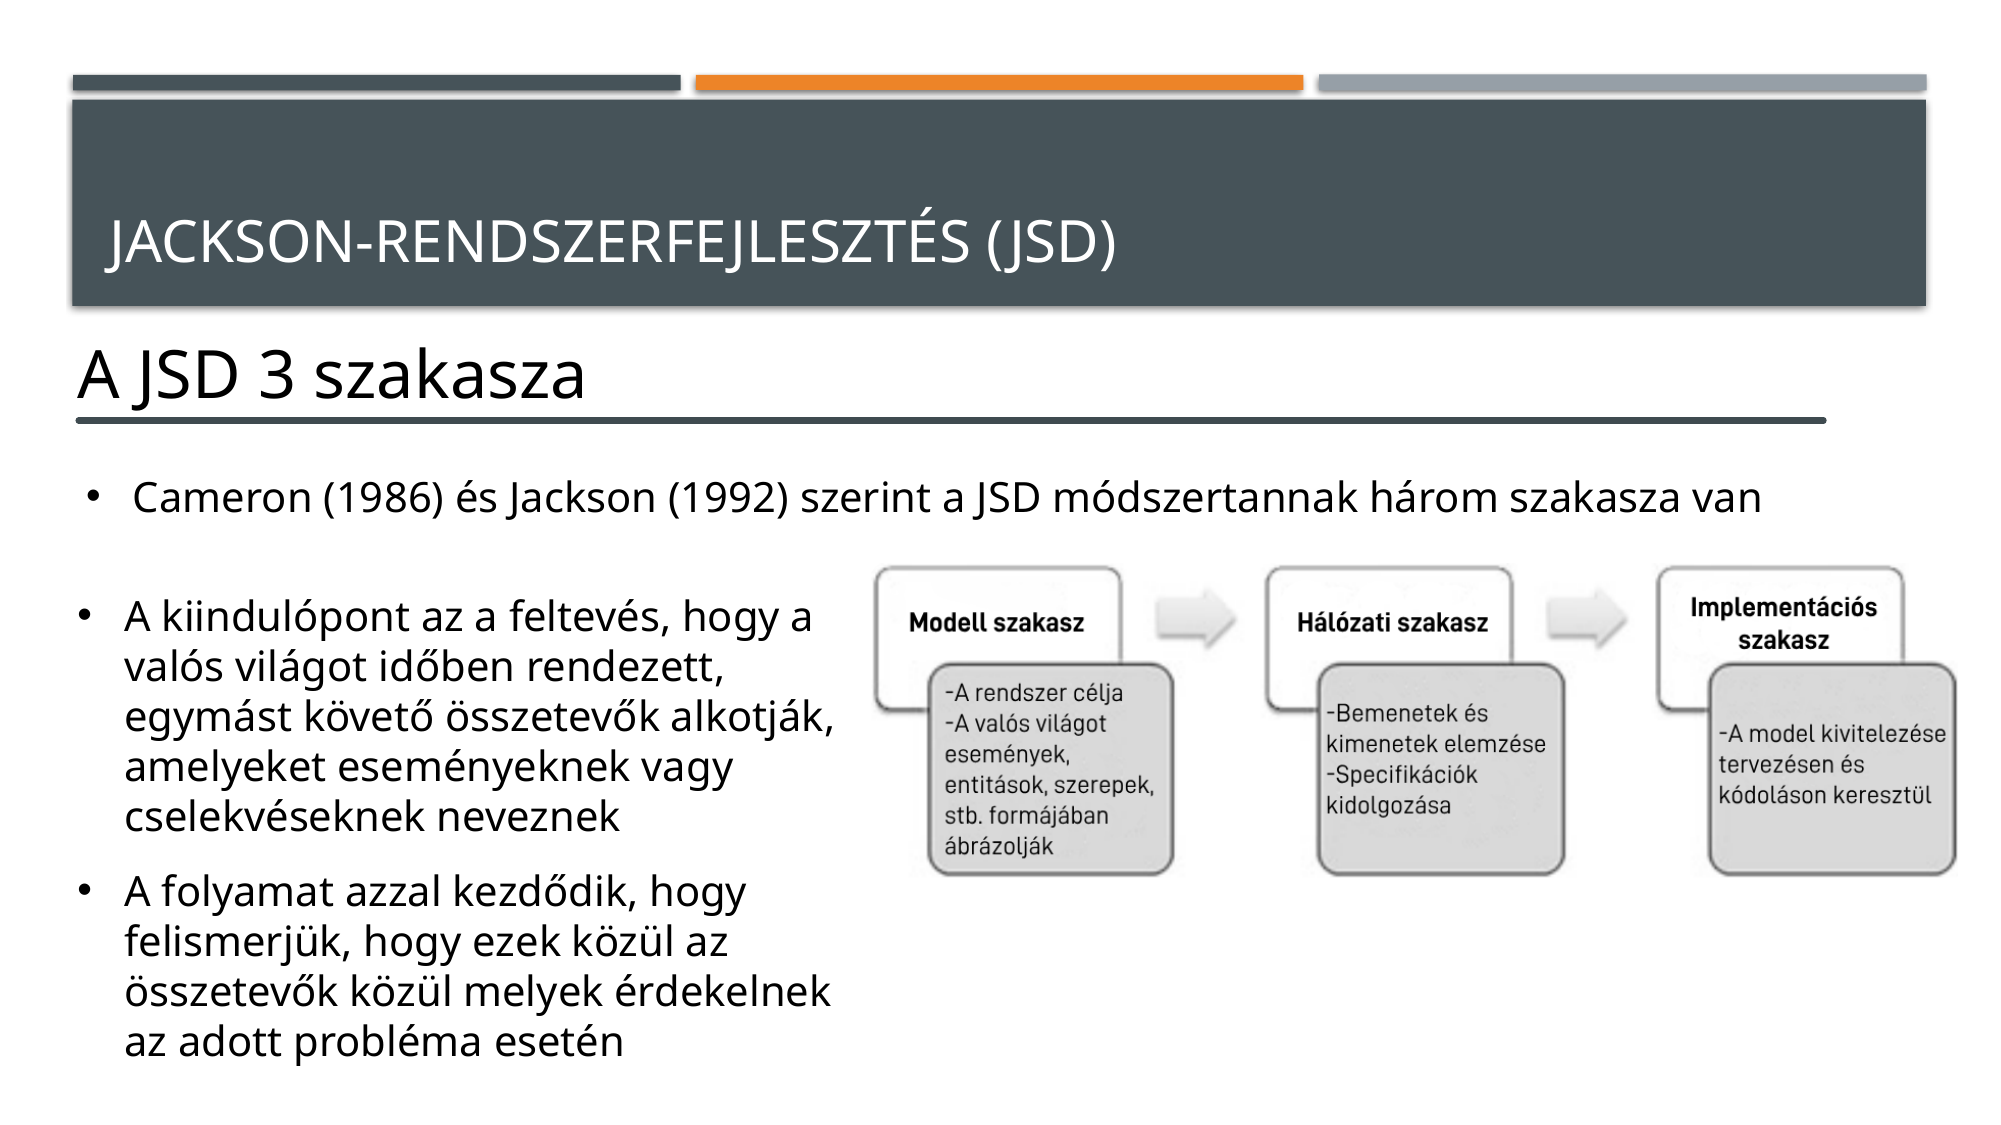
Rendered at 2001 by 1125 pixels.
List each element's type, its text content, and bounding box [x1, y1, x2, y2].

text_box Cameron (1986) és Jackson (1992) szerint a JSD módszertannak három szakasza van [71, 463, 1831, 528]
picture [866, 558, 1967, 886]
text_box A JSD 3 szakasza [62, 324, 1741, 420]
text_box A kiindulópont az a feltevés, hogy a valós világot időben rendezett, egymást követő összetevők alkotják, amelyeket eseményeknek vagy cselekvéseknek neveznek A folyamat azzal kezdődik, hogy felismerjük, hogy ezek közül az összetevők közül melyek érdekelnek az adott probléma esetén [62, 582, 885, 1072]
title Jackson-rendszerfejlesztés (JSD) [94, 119, 1904, 282]
